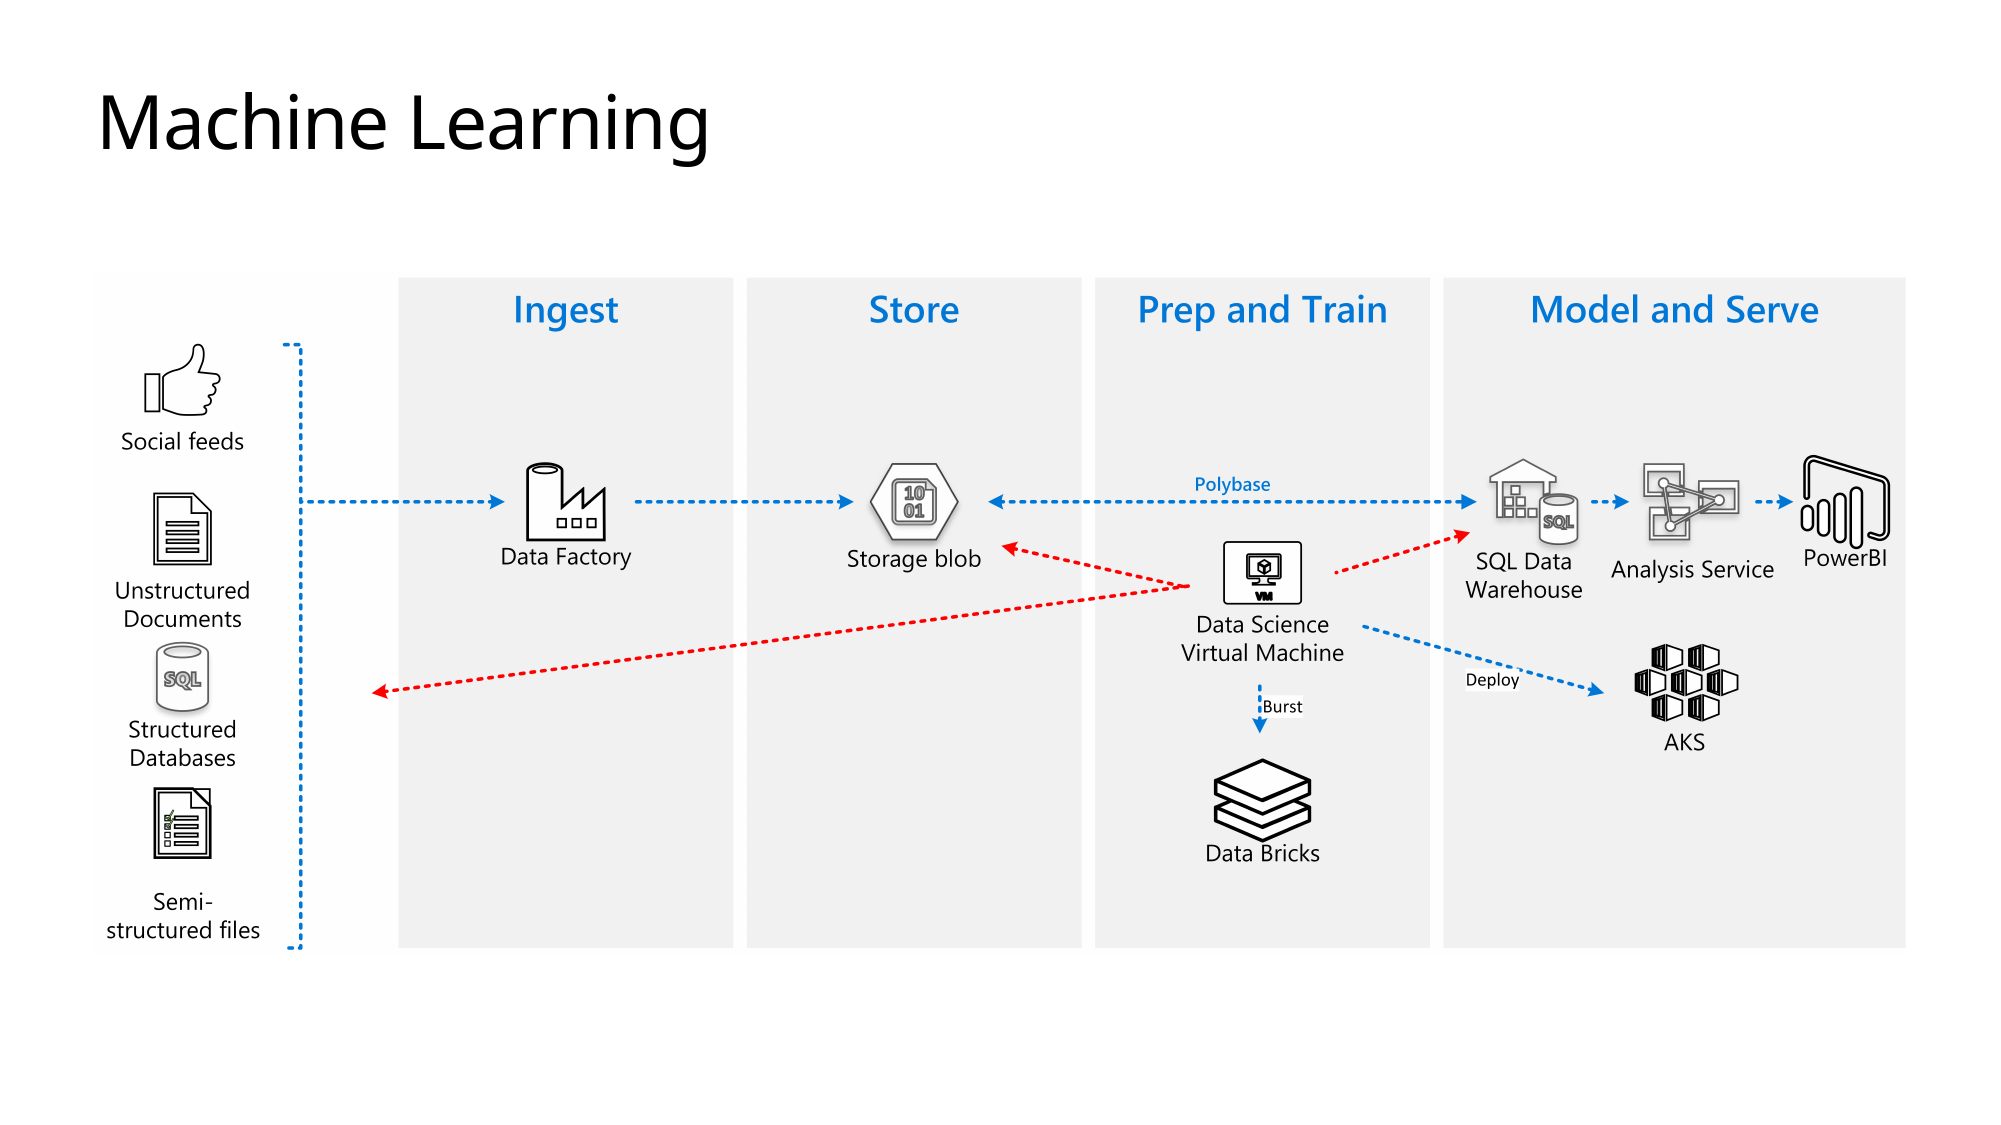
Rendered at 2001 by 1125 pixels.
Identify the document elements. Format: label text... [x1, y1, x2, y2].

picture [94, 272, 1906, 957]
title Machine Learning [96, 75, 1904, 166]
